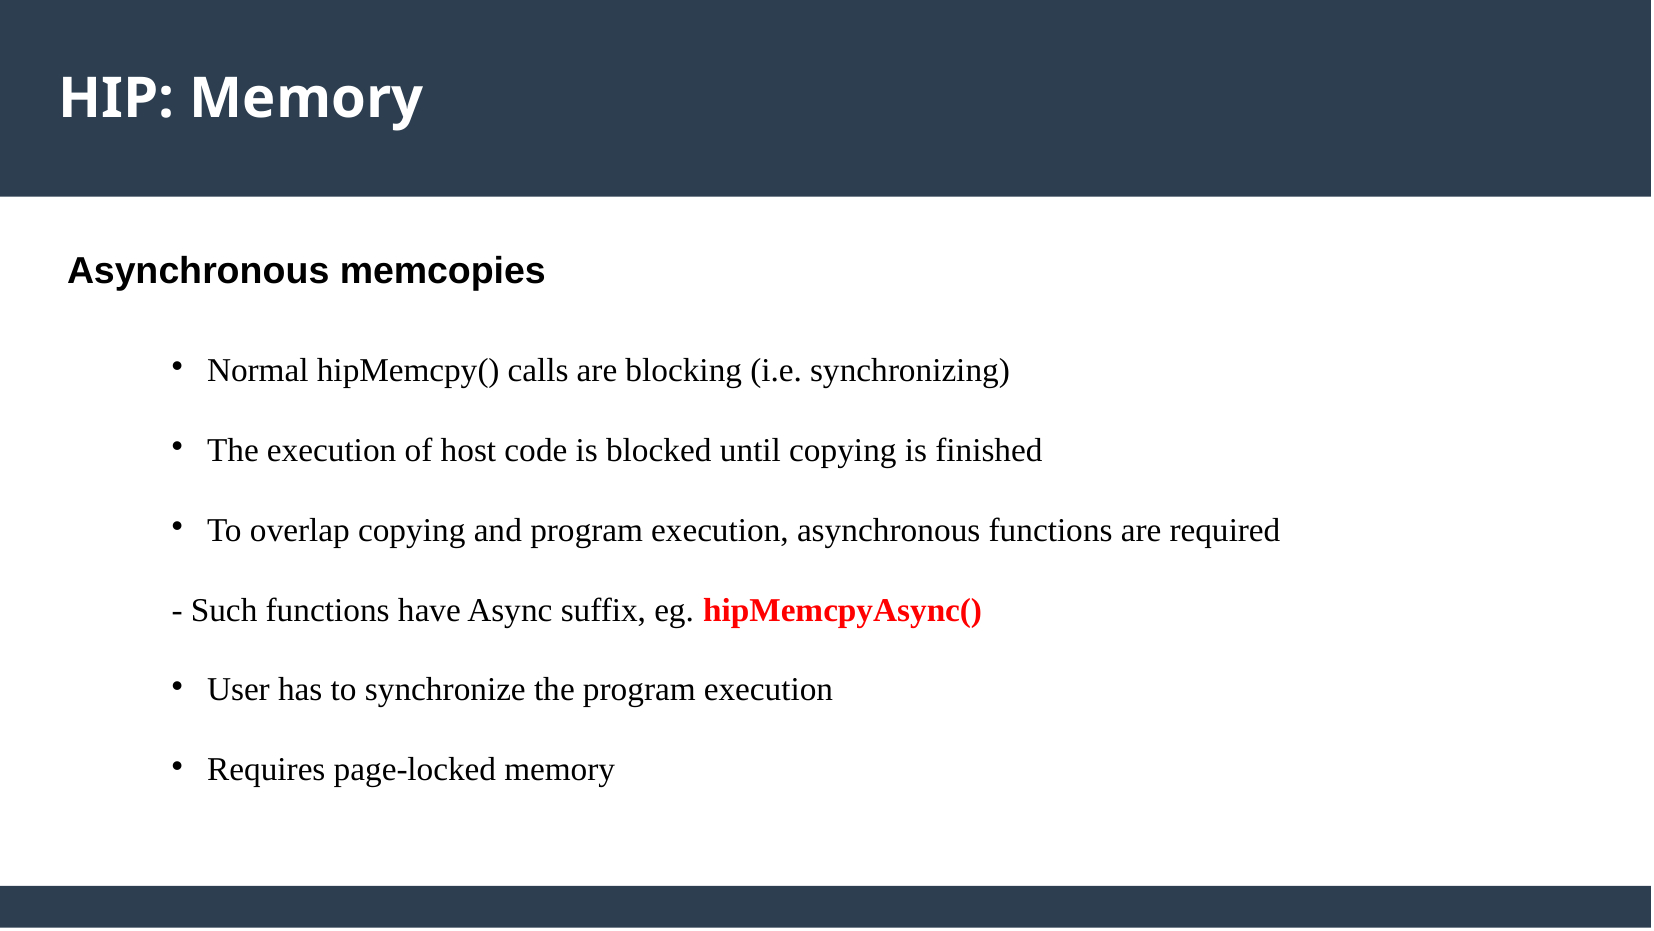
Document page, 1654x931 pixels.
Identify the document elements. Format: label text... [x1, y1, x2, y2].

text_box Asynchronous memcopies [52, 238, 915, 295]
text_box Normal hipMemcpy() calls are blocking (i.e. synchronizing) The execution of host code is blocked until copying is finished To overlap copying and program execution, asynchronous functions are required - Such functions have Async suffix, eg. hipMemcpyAsync() User has to synchronize the program execution Requires page-locked memory [156, 340, 1476, 649]
text_box HIP: Memory [58, 37, 1593, 153]
